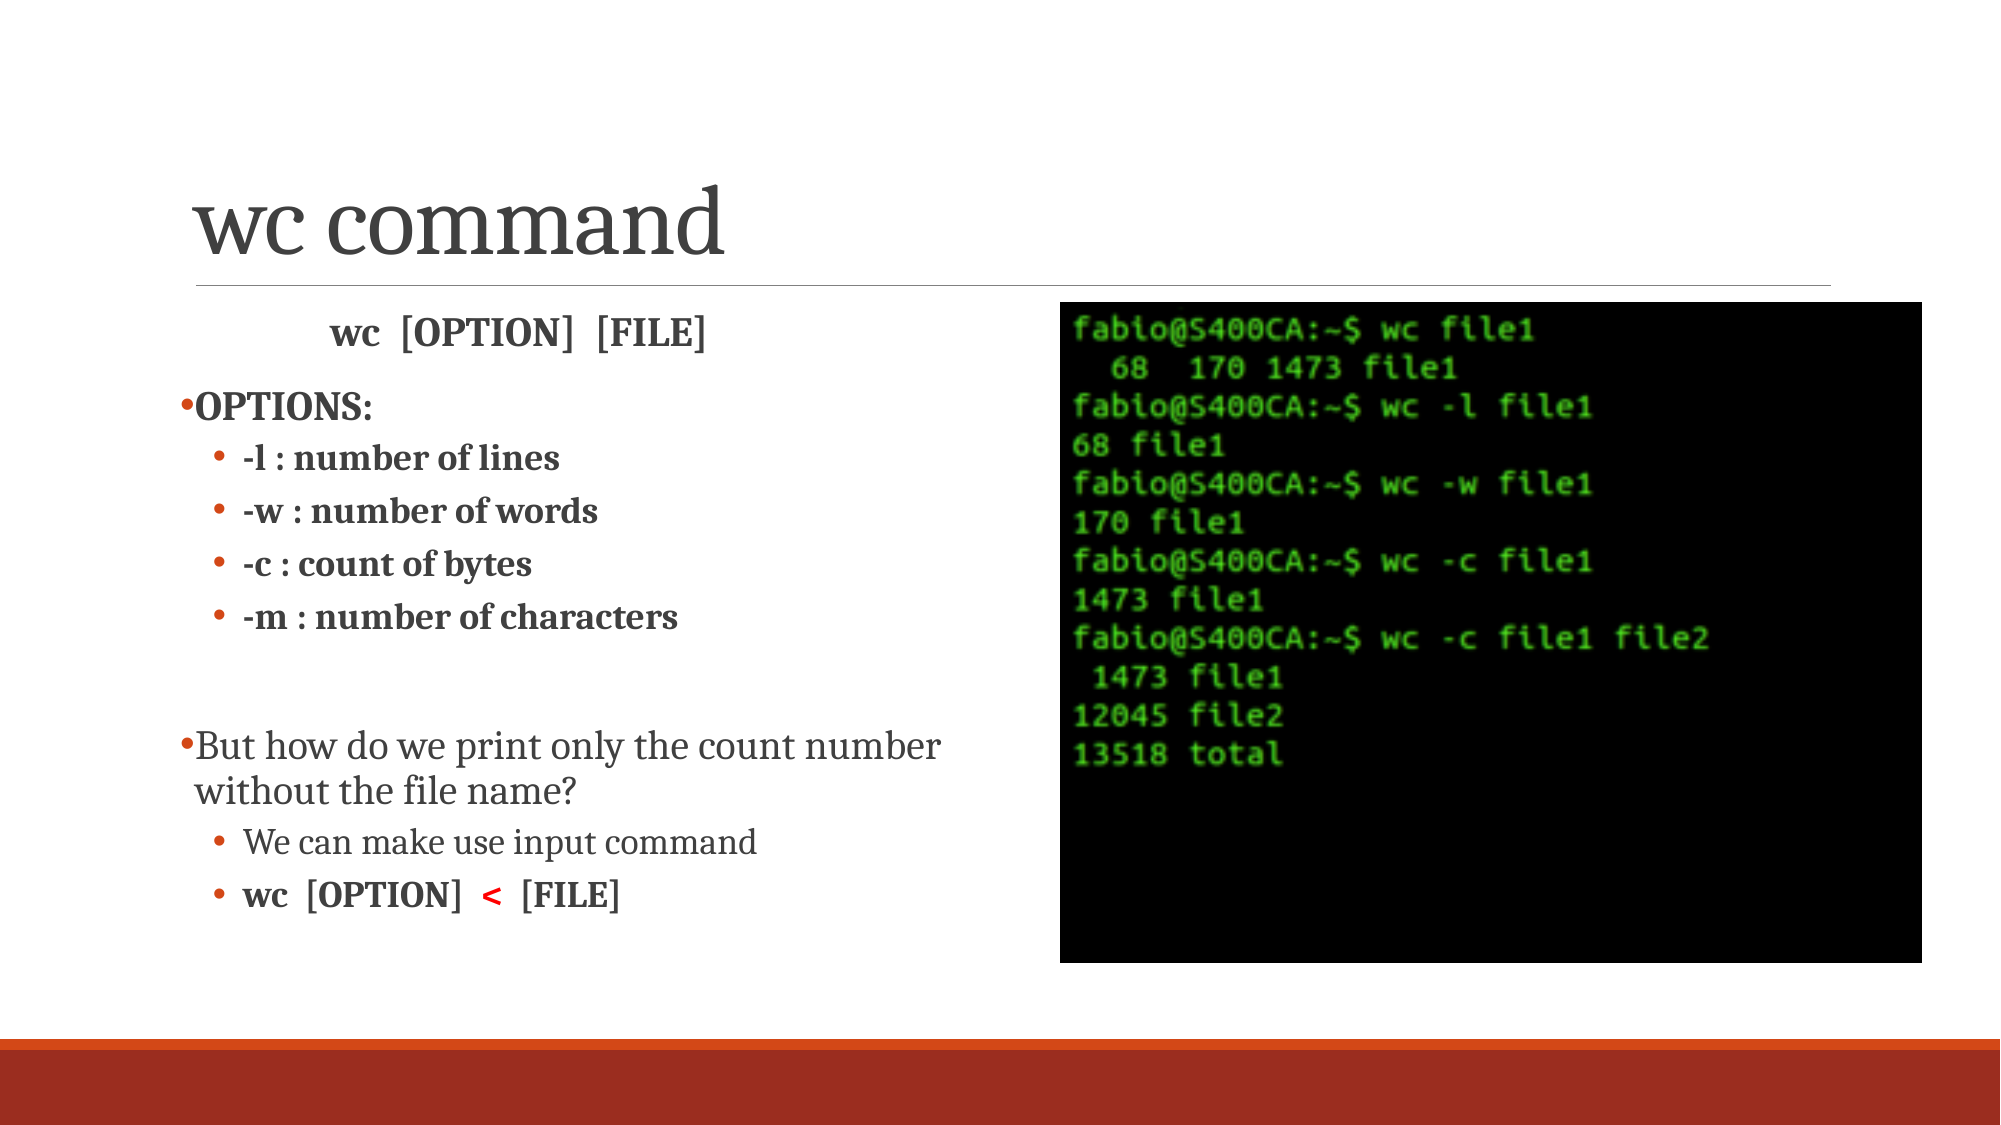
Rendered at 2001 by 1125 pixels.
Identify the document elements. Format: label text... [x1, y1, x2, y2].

title wc command [180, 44, 1830, 283]
picture [1060, 302, 1923, 964]
list wc [OPTION] [FILE] OPTIONS: -l : number of lines -w : number of words -c : count of bytes -m : number of characters But how do we print only the count number without the file name? We can make use input command wc [OPTION] < [FILE] [180, 302, 1000, 963]
